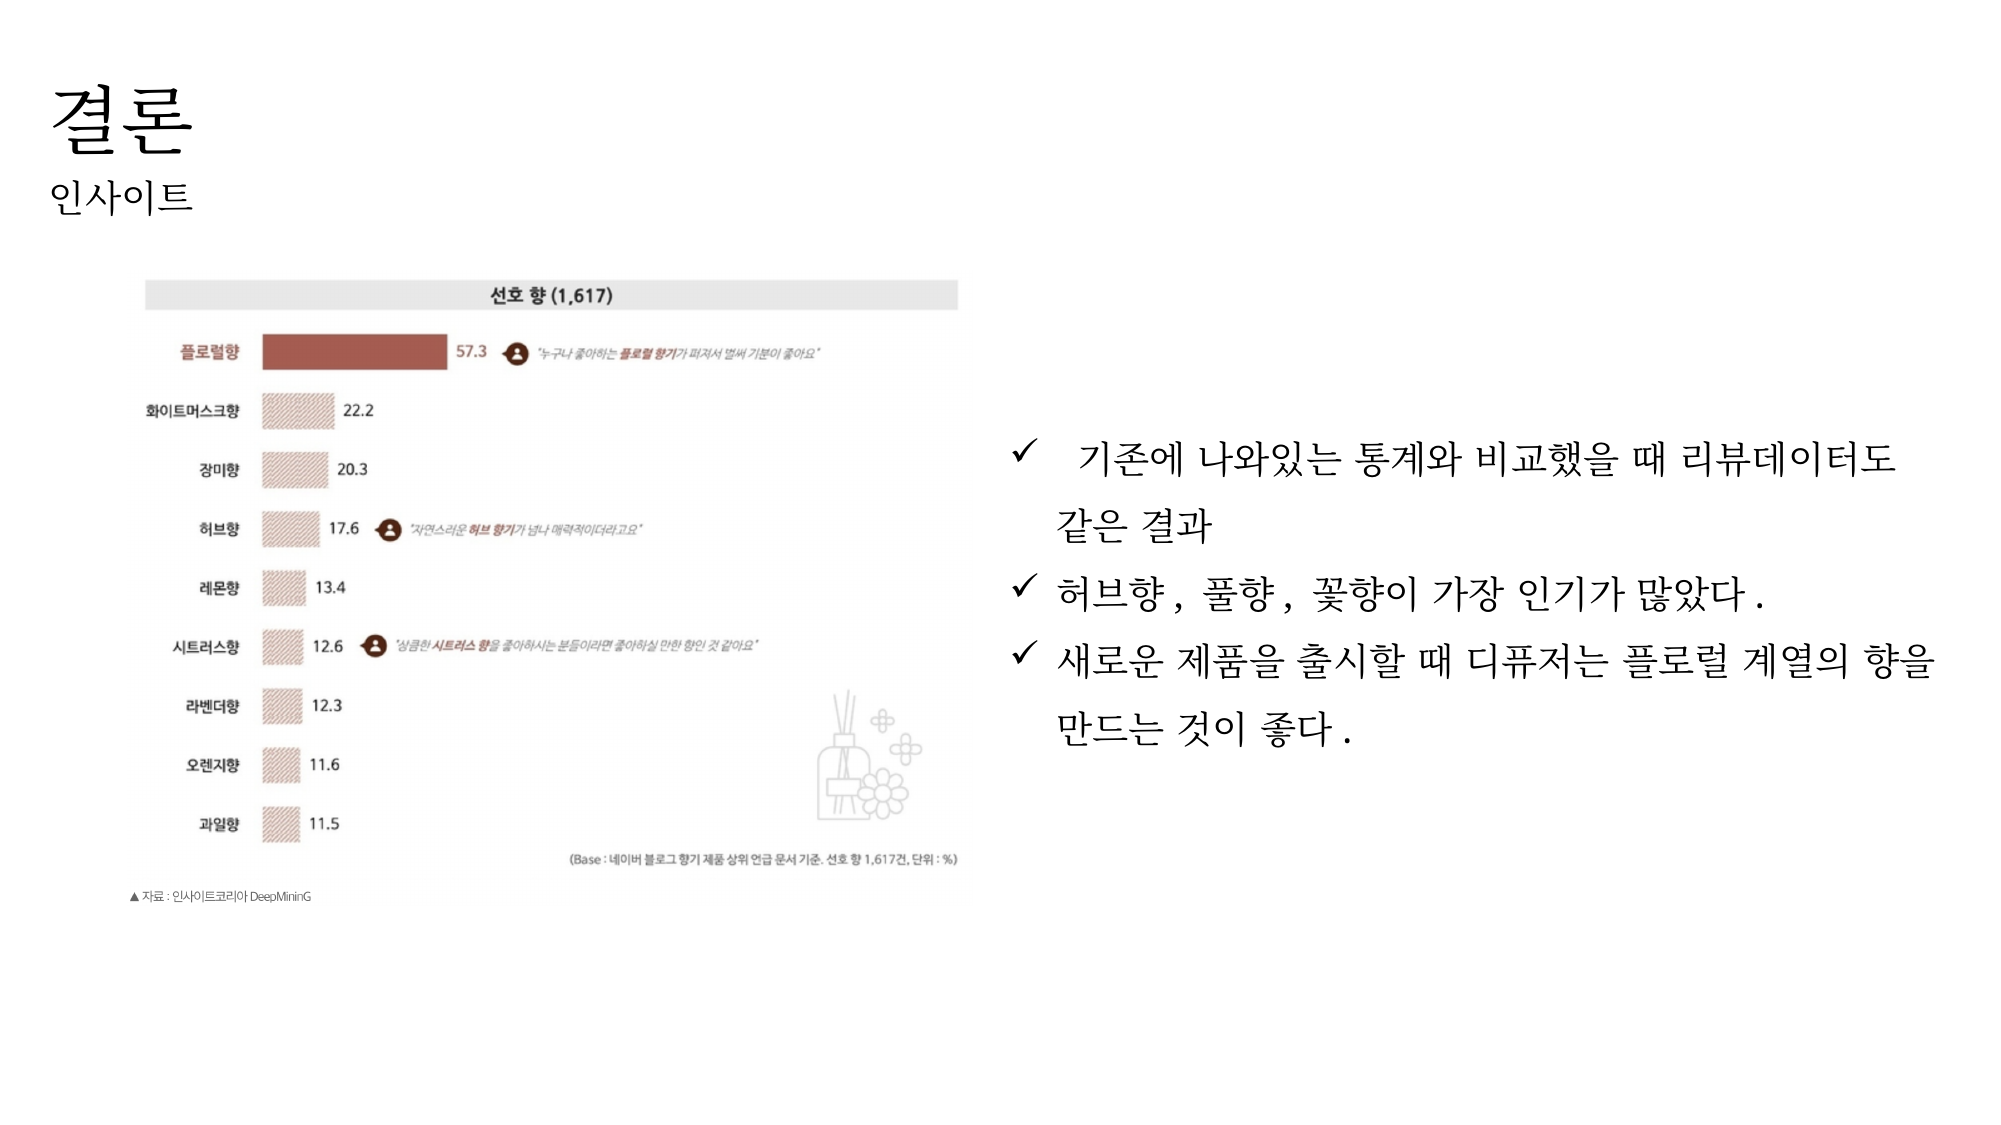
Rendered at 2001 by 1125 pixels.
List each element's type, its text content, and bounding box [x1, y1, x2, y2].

picture [127, 269, 973, 906]
text_box 기존에 나와있는 통계와 비교했을 때 리뷰데이터도 같은 결과 허브향, 풀향, 꽃향이 가장 인기가 많았다. 새로운 제품을 출시할 때 디퓨저는 플로럴 계열의 향을 만드는 것이 좋다. [994, 197, 1966, 922]
title 결론 [33, 35, 640, 213]
text_box 인사이트 [33, 156, 550, 244]
